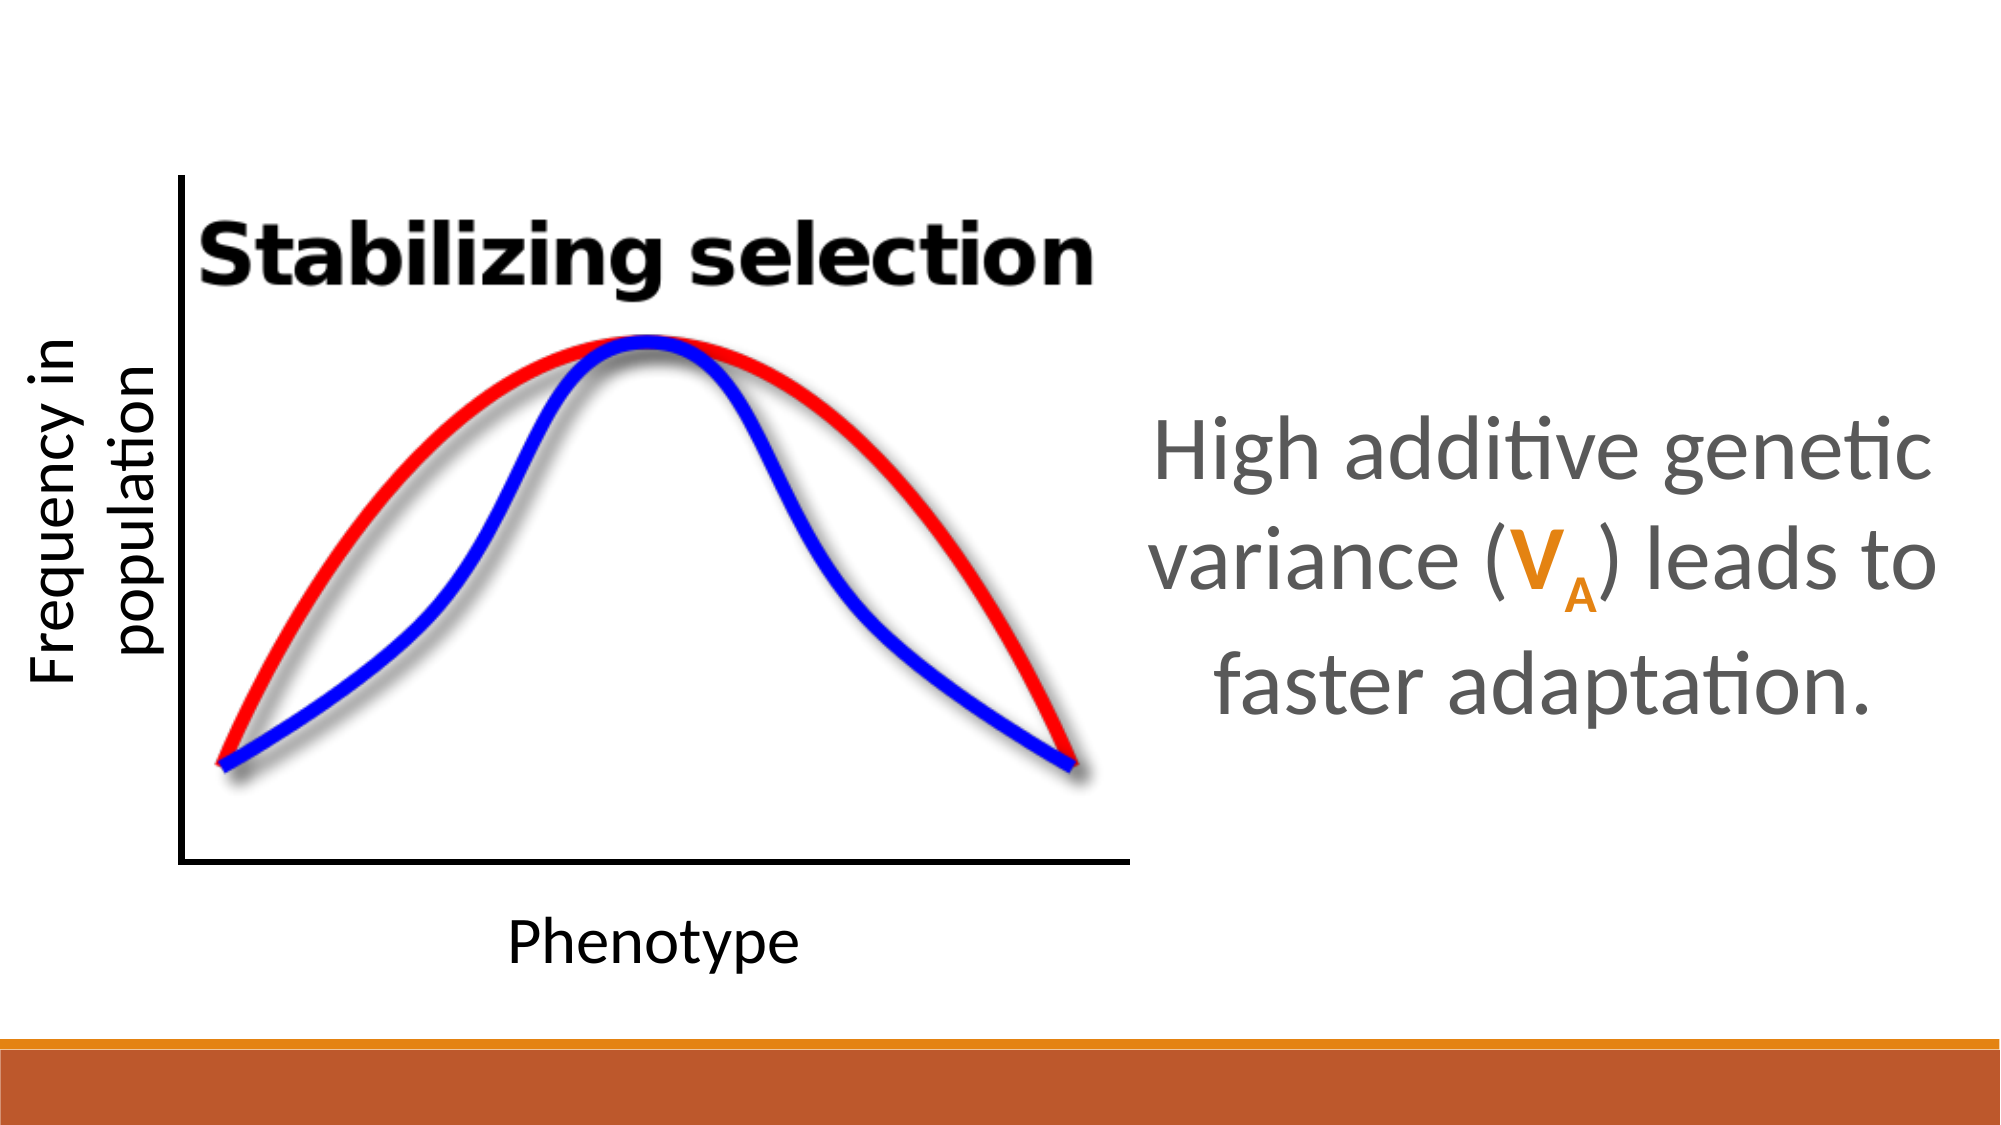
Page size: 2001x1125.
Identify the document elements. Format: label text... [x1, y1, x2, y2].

text_box Frequency in population [0, 294, 174, 729]
text_box High additive genetic variance (VA) leads to faster adaptation. [1138, 380, 1958, 741]
picture [183, 180, 1130, 835]
text_box Phenotype [436, 889, 872, 985]
